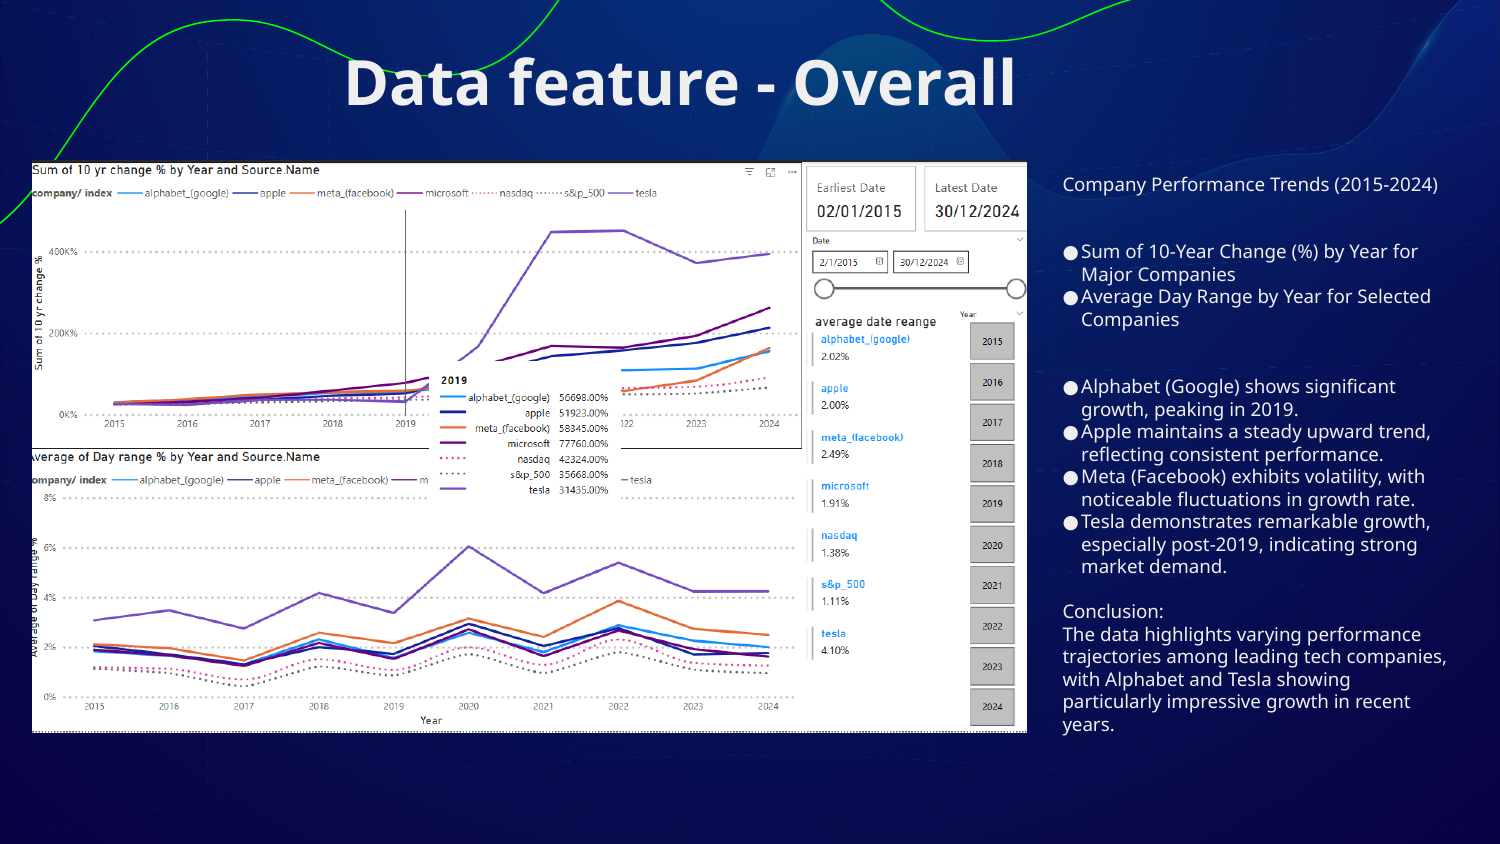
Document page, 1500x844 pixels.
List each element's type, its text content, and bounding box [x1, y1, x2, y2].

picture [32, 160, 1027, 734]
title Data feature - Overall [57, 27, 1322, 122]
text_box Company Performance Trends (2015-2024) Sum of 10-Year Change (%) by Year for Major Companies Average Day Range by Year for Selected Companies Alphabet (Google) shows significant growth, peaking in 2019. Apple maintains a steady upward trend, reflecting consistent performance. Meta (Facebook) exhibits volatility, with noticeable fluctuations in growth rate. Tesla demonstrates remarkable growth, especially post-2019, indicating strong market demand. Conclusion: The data highlights varying performance trajectories among leading tech companies, with Alphabet and Tesla showing particularly impressive growth in recent years. [1047, 157, 1469, 737]
